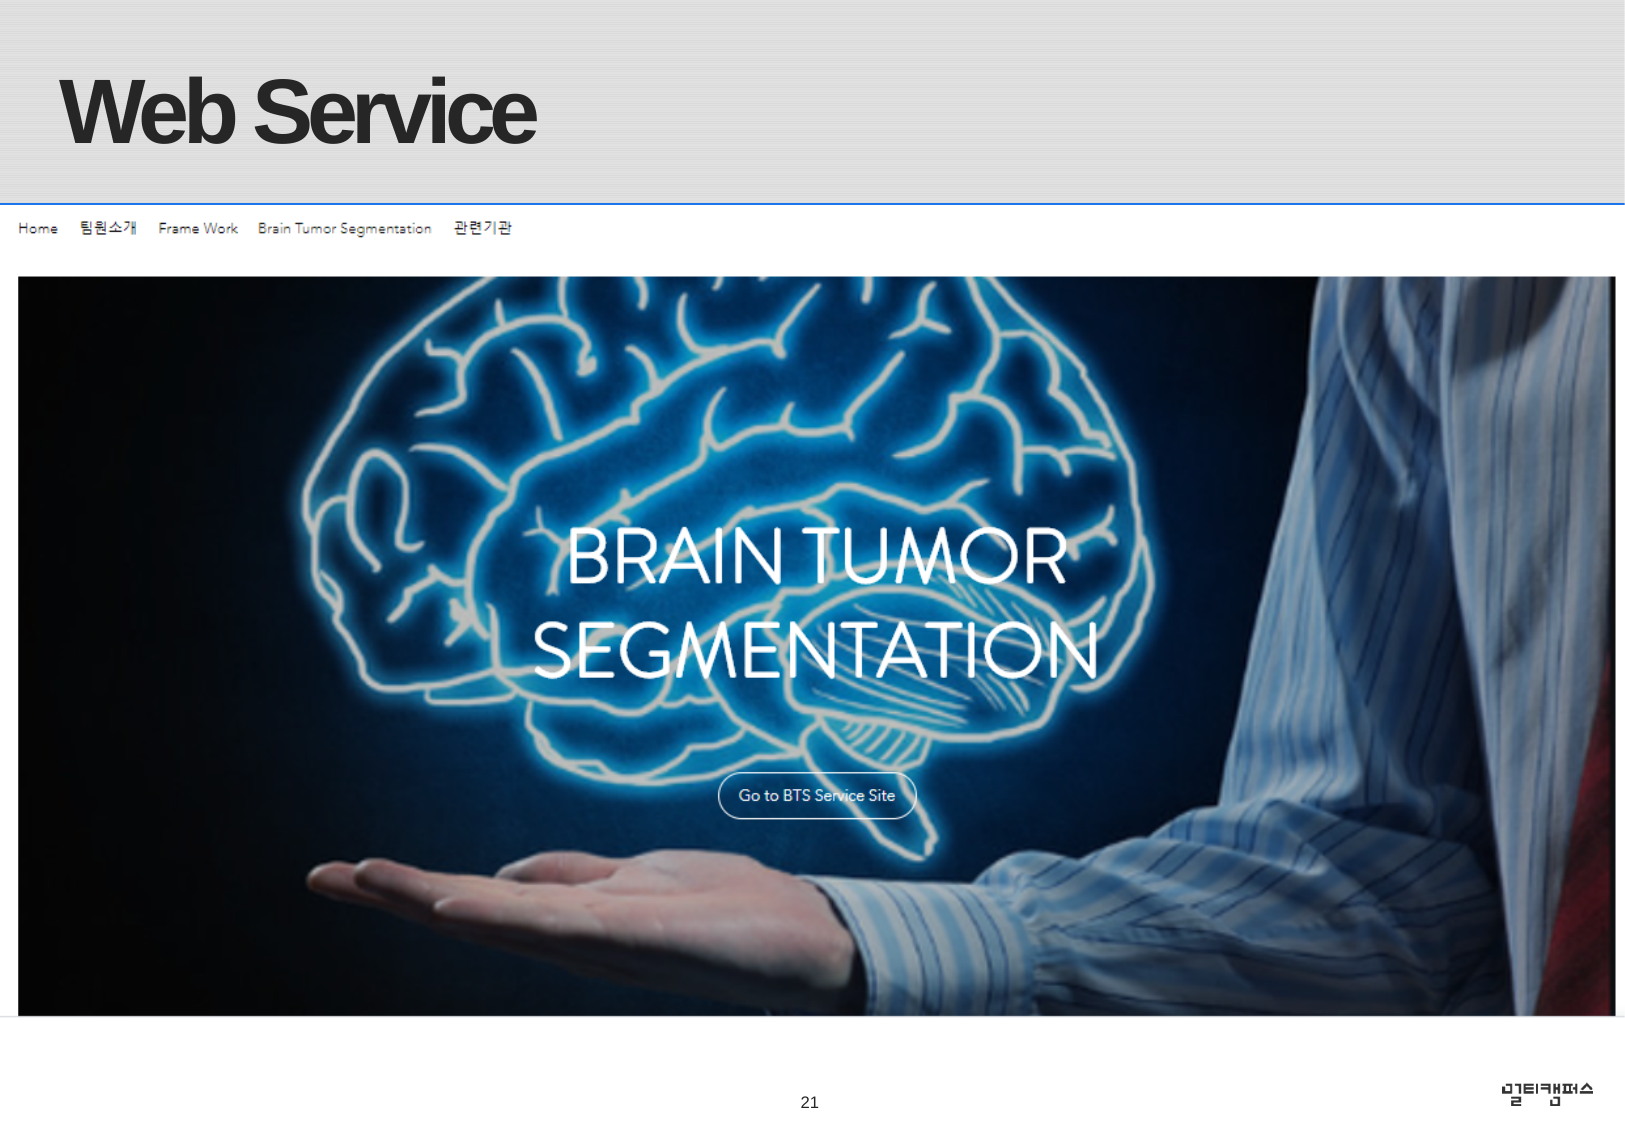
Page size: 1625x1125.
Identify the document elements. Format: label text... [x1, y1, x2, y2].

picture [0, 205, 1625, 1125]
title Web Service [44, 61, 1312, 153]
picture [0, 0, 1625, 203]
